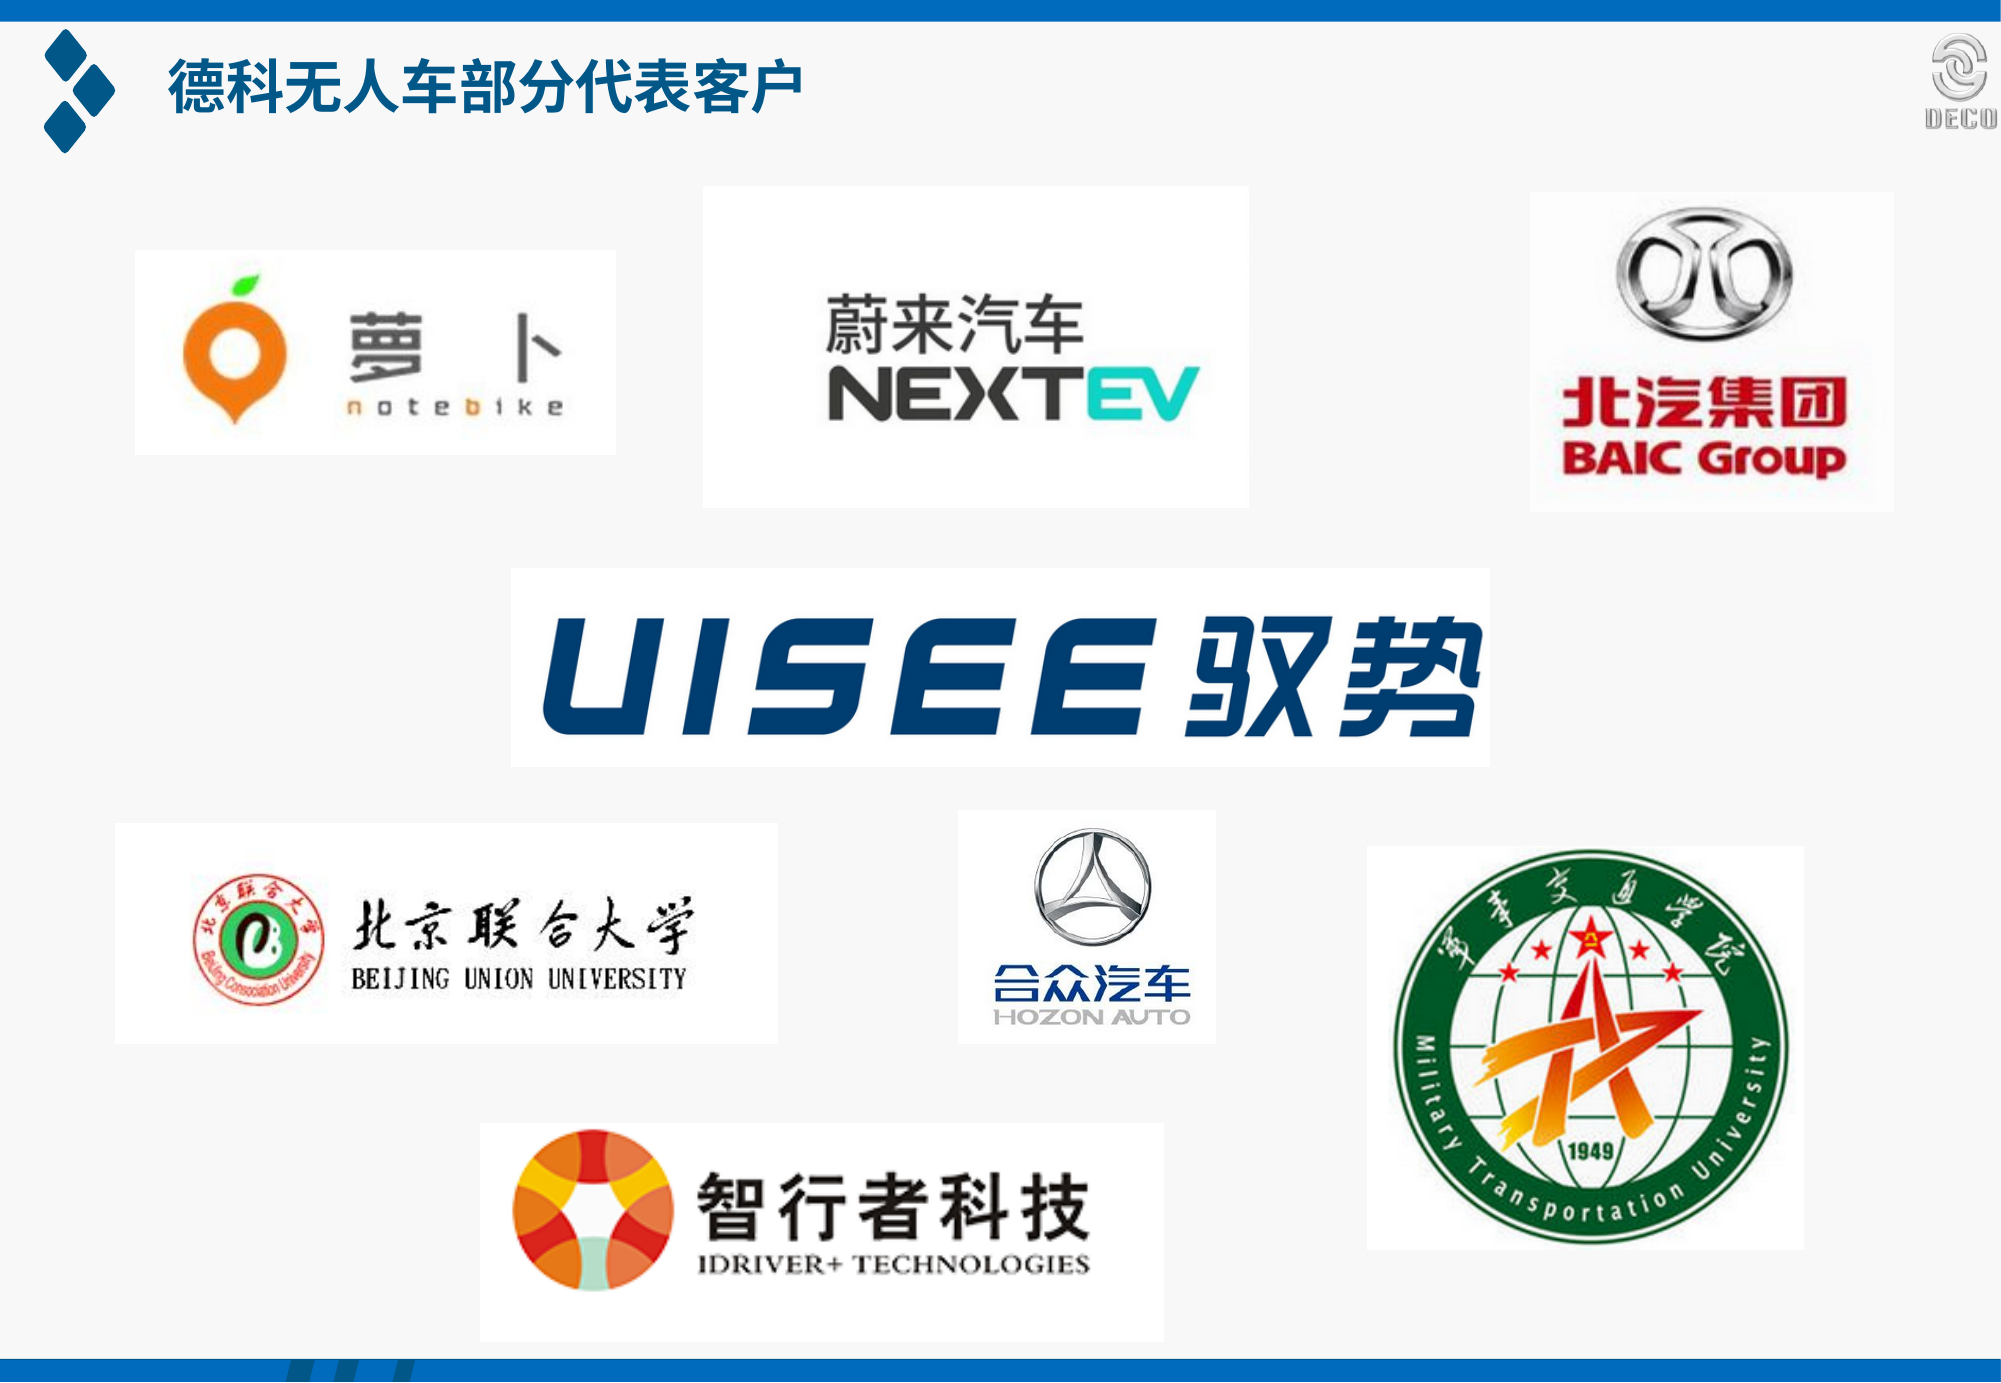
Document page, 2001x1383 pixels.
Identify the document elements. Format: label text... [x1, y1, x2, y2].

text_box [0, 1359, 2001, 1382]
picture [1366, 845, 1804, 1250]
text_box [0, 0, 2001, 22]
picture [510, 567, 1490, 767]
text_box [43, 100, 86, 154]
text_box [72, 64, 116, 117]
picture [135, 250, 616, 455]
picture [1530, 192, 1894, 513]
text_box 德科无人车部分代表客户 [153, 42, 1098, 128]
picture [702, 186, 1249, 508]
picture [480, 1123, 1164, 1342]
text_box [44, 29, 87, 82]
picture [958, 810, 1217, 1044]
picture [115, 823, 779, 1044]
picture [1921, 28, 2001, 131]
